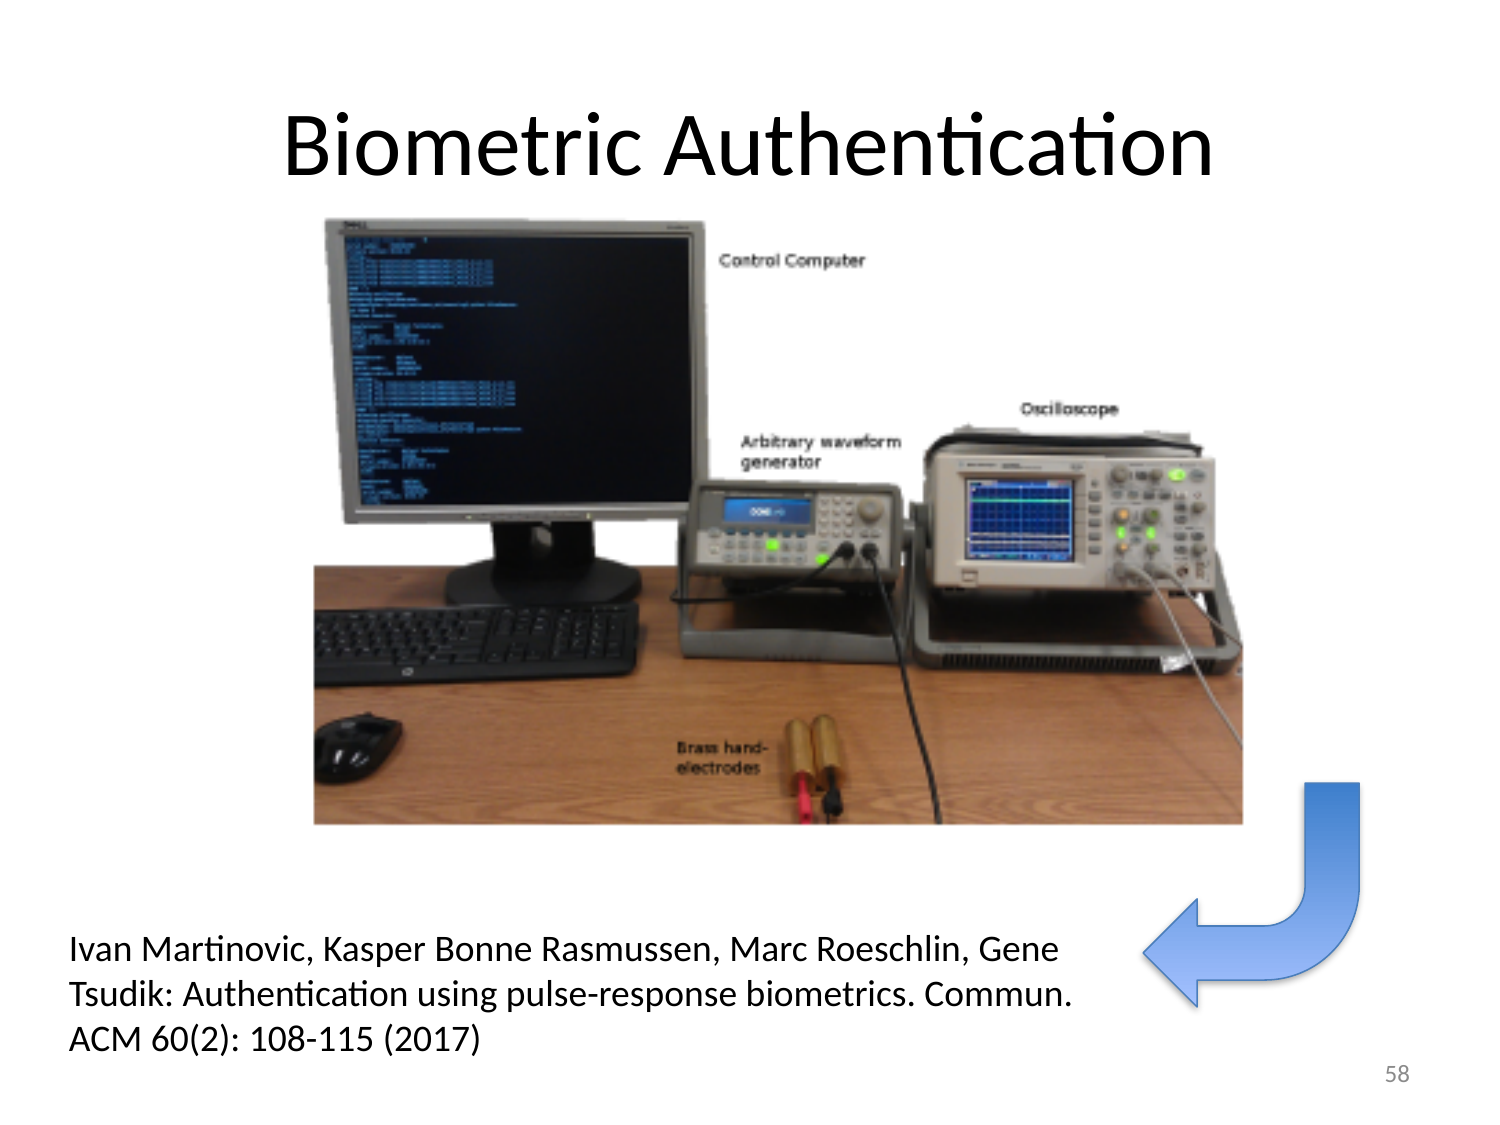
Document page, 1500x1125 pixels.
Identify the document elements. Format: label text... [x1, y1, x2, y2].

slide_number 58 [1074, 1042, 1425, 1103]
text_box [1142, 782, 1360, 1008]
text_box Ivan Martinovic, Kasper Bonne Rasmussen, Marc Roeschlin, Gene Tsudik: Authentication using pulse-response biometrics. Commun. ACM 60(2): 108-115 (2017) [54, 916, 1145, 1067]
title Biometric Authentication [75, 45, 1425, 233]
picture [301, 208, 1252, 831]
